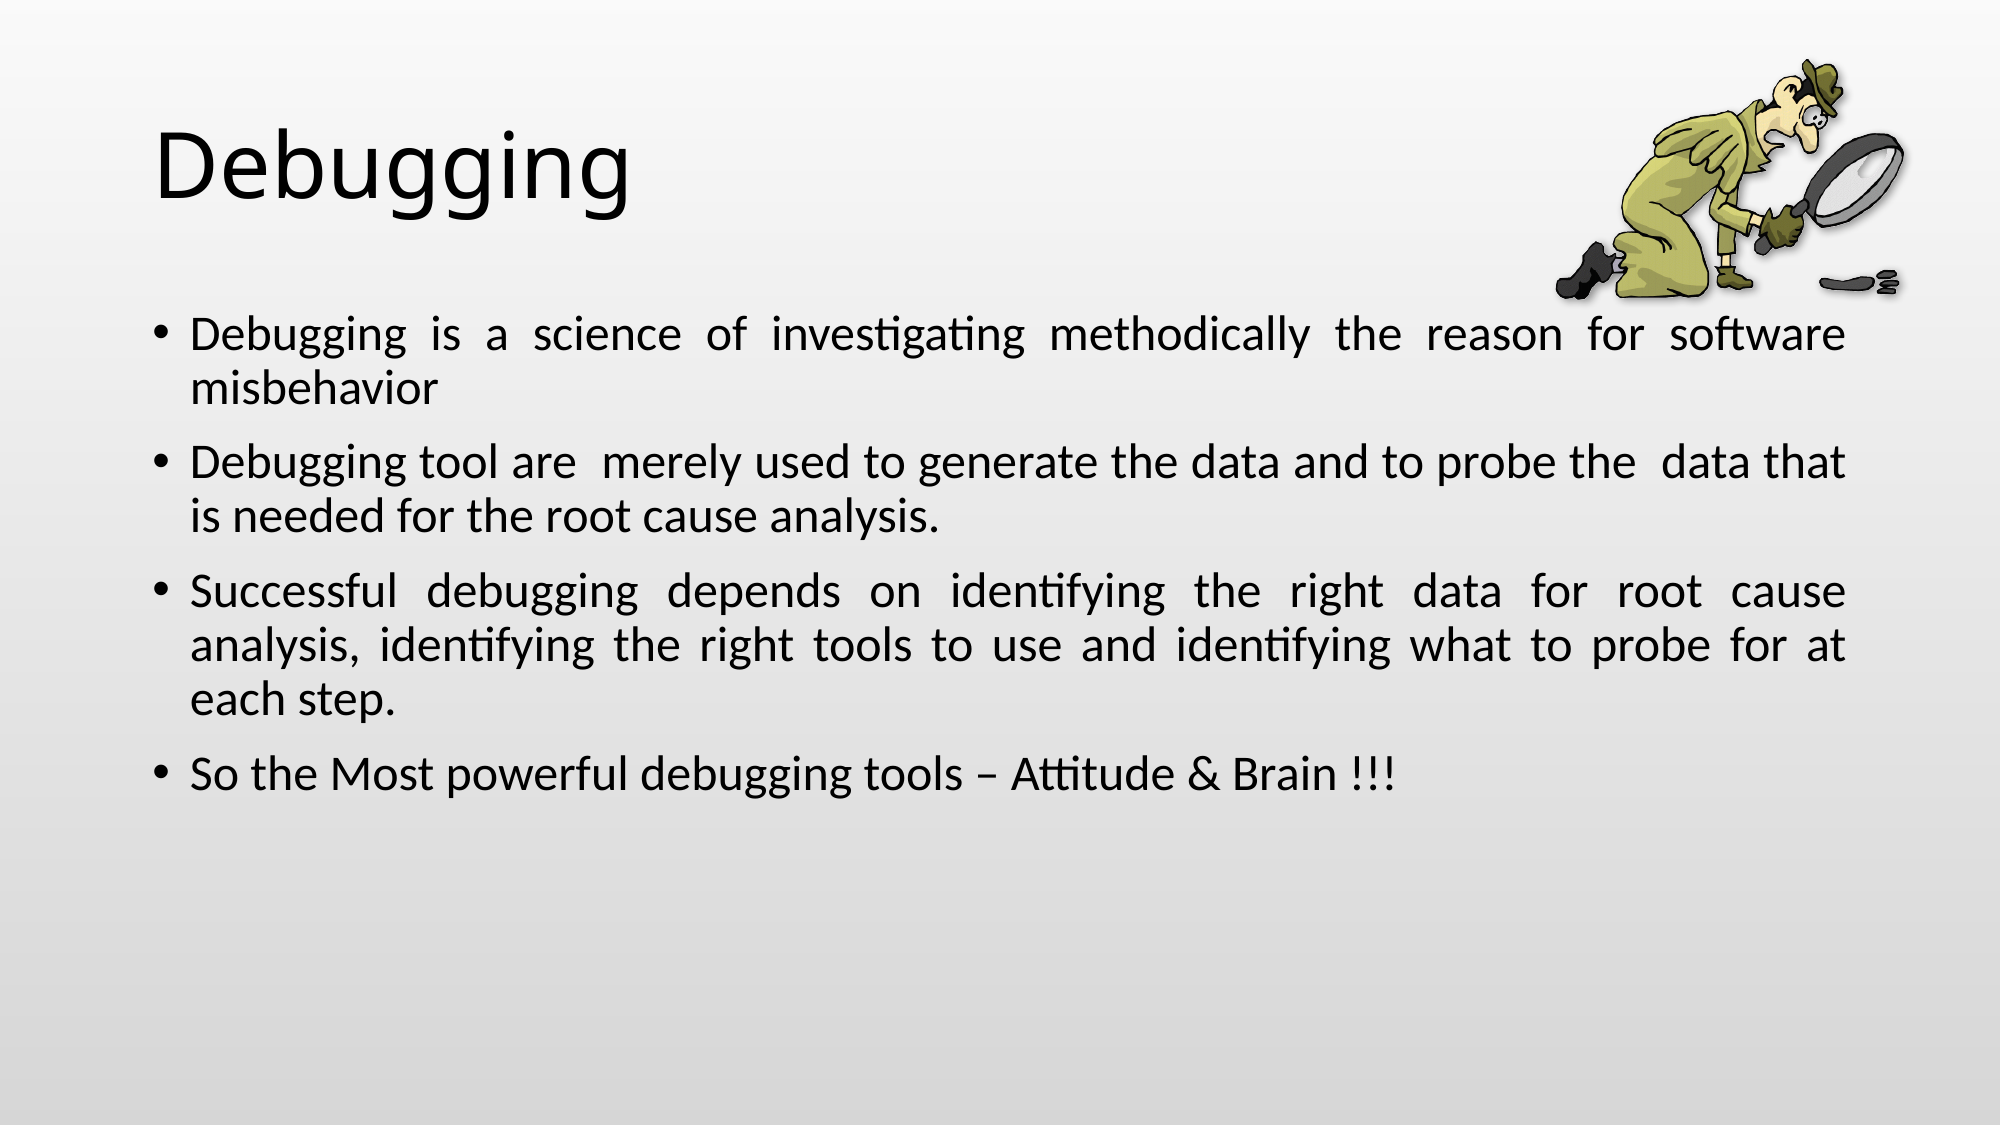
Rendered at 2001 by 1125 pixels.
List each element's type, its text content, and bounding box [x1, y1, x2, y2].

list Debugging is a science of investigating methodically the reason for software misbehavior Debugging tool are merely used to generate the data and to probe the data that is needed for the root cause analysis. Successful debugging depends on identifying the right data for root cause analysis, identifying the right tools to use and identifying what to probe for at each step. So the Most powerful debugging tools – Attitude & Brain !!! [137, 299, 1863, 1014]
title Debugging [137, 59, 1555, 278]
text_box [1555, 58, 1905, 301]
